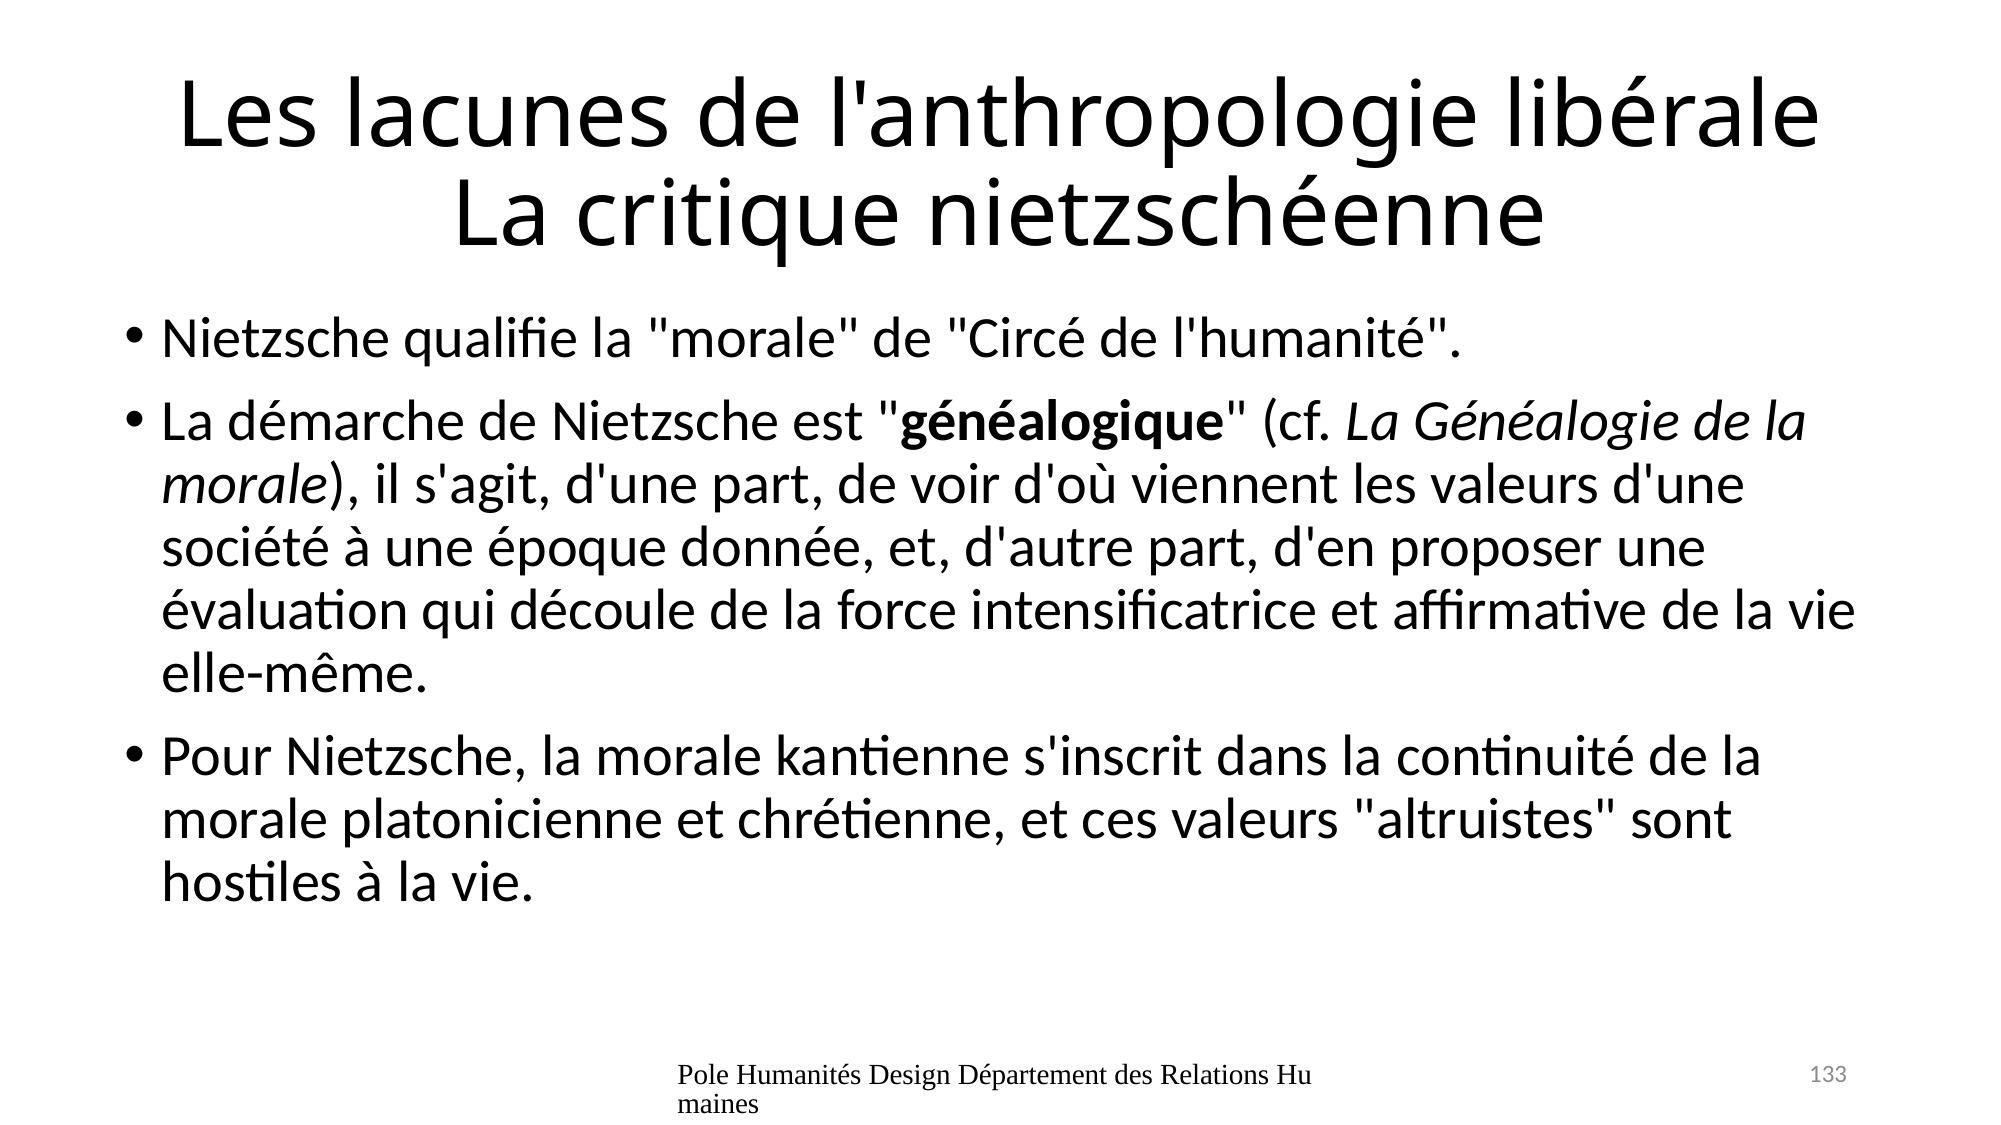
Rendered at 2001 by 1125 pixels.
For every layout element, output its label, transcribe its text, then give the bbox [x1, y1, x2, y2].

title Les lacunes de l'anthropologie libérale La critique nietzschéenne [137, 57, 1863, 275]
list Nietzsche qualifie la "morale" de "Circé de l'humanité". La démarche de Nietzsche est "généalogique" (cf. La Généalogie de la morale), il s'agit, d'une part, de voir d'où viennent les valeurs d'une société à une époque donnée, et, d'autre part, d'en proposer une évaluation qui découle de la force intensificatrice et affirmative de la vie elle-même. Pour Nietzsche, la morale kantienne s'inscrit dans la continuité de la morale platonicienne et chrétienne, et ces valeurs "altruistes" sont hostiles à la vie. [109, 299, 1919, 1014]
slide_number 133 [1412, 1042, 1863, 1103]
footer Pole Humanités Design Département des Relations Humaines [662, 1042, 1338, 1103]
